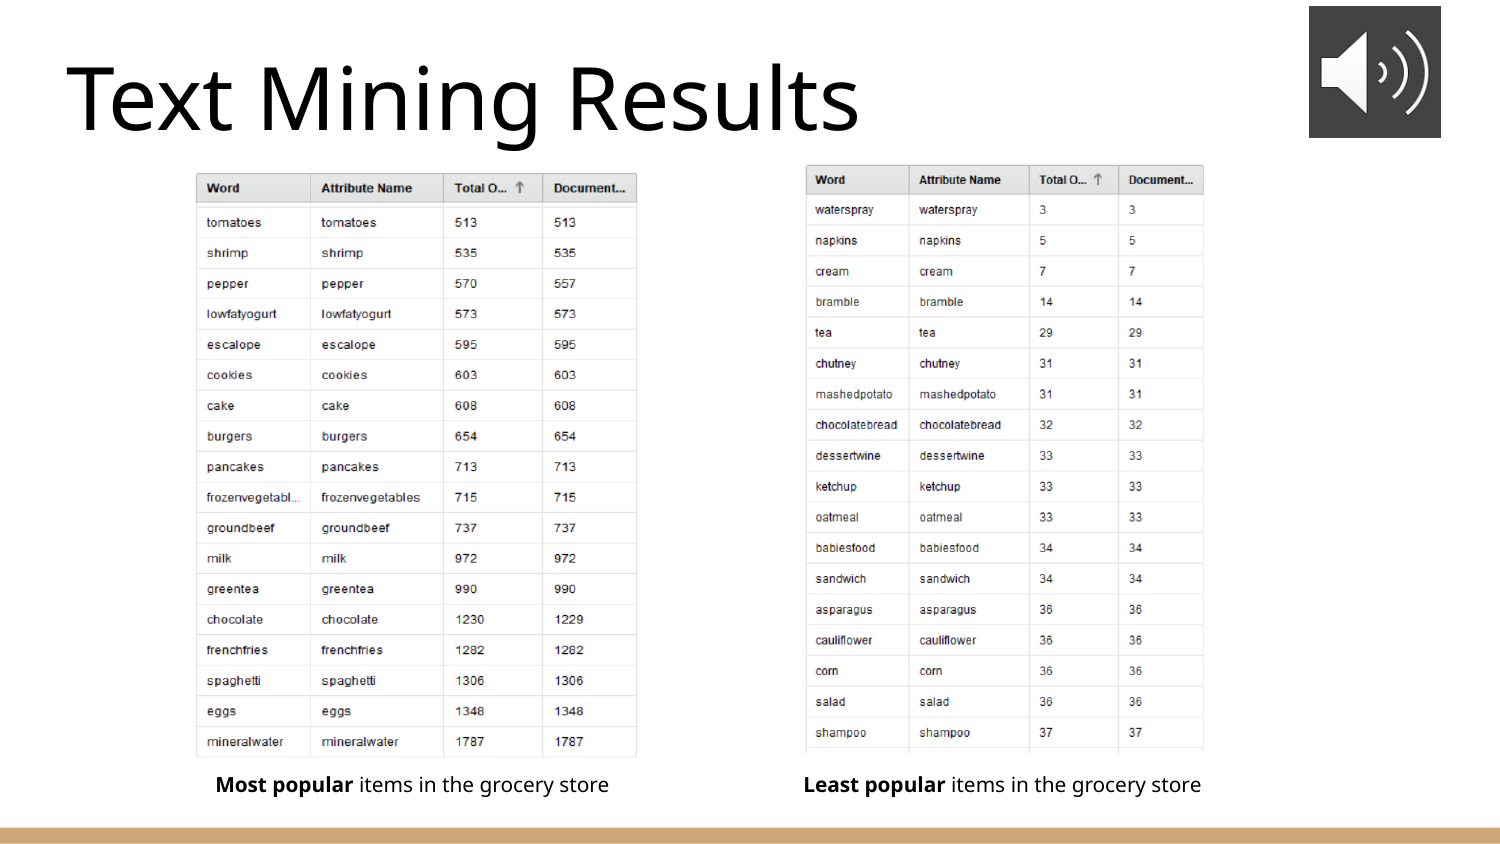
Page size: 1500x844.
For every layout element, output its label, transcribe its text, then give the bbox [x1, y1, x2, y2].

text_box Most popular items in the grocery store [200, 777, 639, 797]
text_box Least popular items in the grocery store [788, 756, 1247, 797]
picture [798, 150, 1237, 757]
title Text Mining Results [51, 26, 1449, 164]
picture [190, 162, 649, 769]
picture [1307, 5, 1442, 140]
